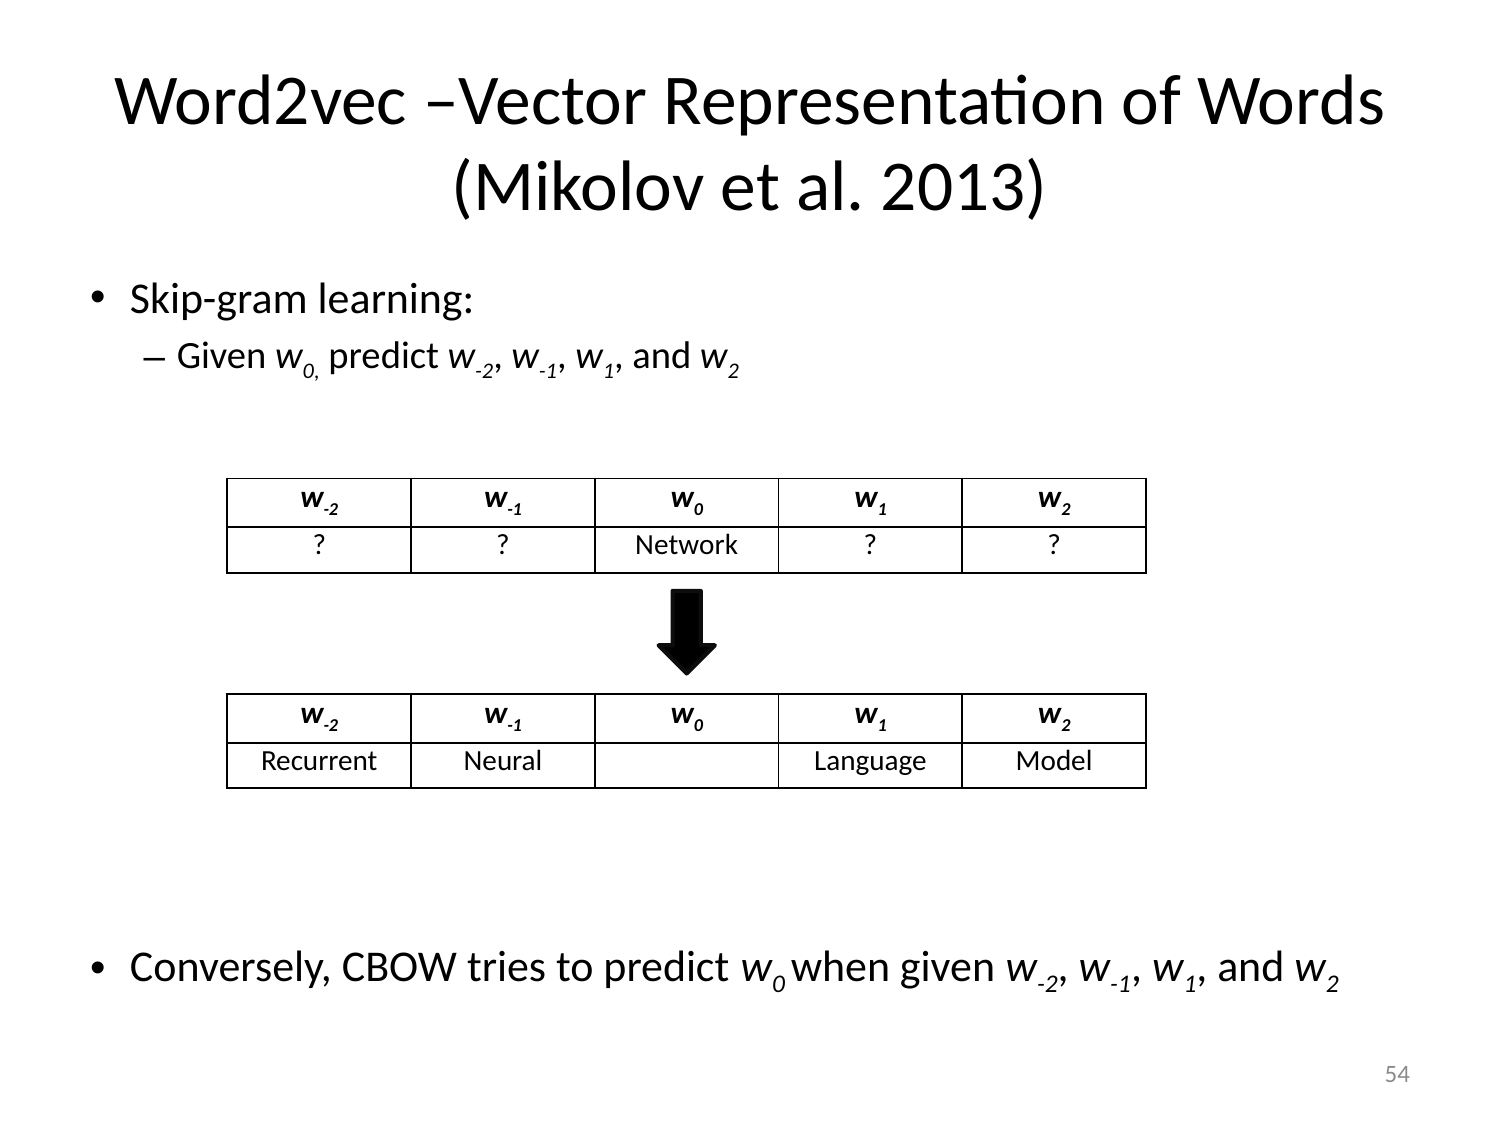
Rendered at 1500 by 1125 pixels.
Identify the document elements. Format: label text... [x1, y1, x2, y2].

table_cell ? [228, 528, 410, 572]
table_header w-1 [412, 695, 594, 742]
table_header w0 [596, 695, 778, 742]
table_header w-2 [228, 695, 410, 742]
table_cell ? [412, 528, 594, 572]
title Word2vec –Vector Representation of Words (Mikolov et al. 2013) [75, 45, 1425, 233]
table_header w-1 [412, 479, 594, 526]
table_cell [596, 744, 778, 787]
table_header w1 [779, 479, 961, 526]
table_header w-2 [228, 479, 410, 526]
list Skip-gram learning: Given w0, predict w-2, w-1, w1, and w2 Conversely, CBOW tries to predict w0 when given w-2, w-1, w1, and w2 [75, 262, 1425, 1005]
slide_number 54 [1074, 1042, 1425, 1103]
table_header w1 [779, 695, 961, 742]
table_header w2 [963, 479, 1145, 526]
table_cell Recurrent [228, 744, 410, 787]
table_cell Neural [412, 744, 594, 787]
table_cell ? [963, 528, 1145, 572]
text_box [656, 588, 717, 676]
table_header w2 [963, 695, 1145, 742]
table_header w0 [596, 479, 778, 526]
table_cell ? [779, 528, 961, 572]
table_cell Network [596, 528, 778, 572]
table_cell Model [963, 744, 1145, 787]
table_cell Language [779, 744, 961, 787]
